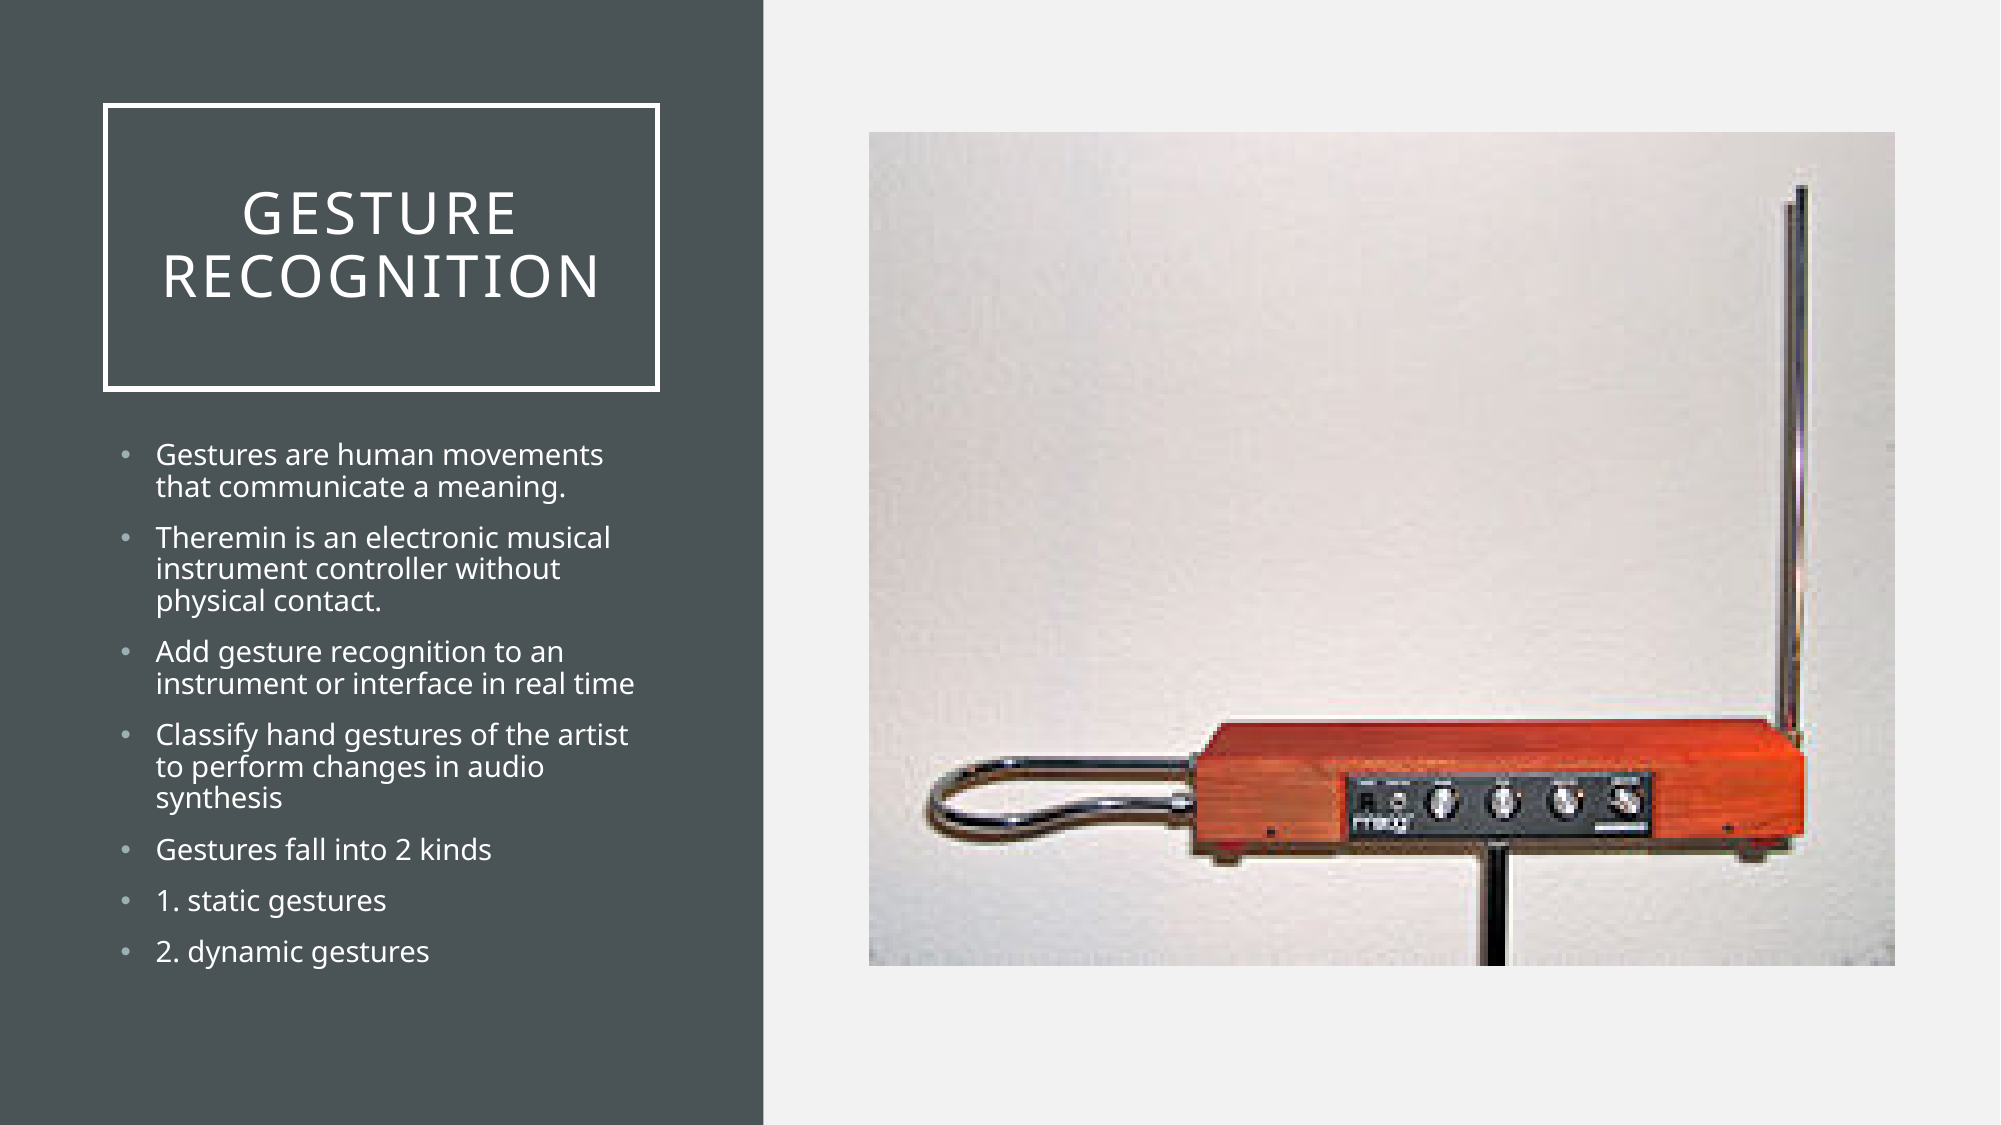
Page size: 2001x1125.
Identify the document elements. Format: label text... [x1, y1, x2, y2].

title GESTURE RECOGNITION [103, 103, 660, 392]
text_box [764, 0, 2000, 1125]
list Gestures are human movements that communicate a meaning. Theremin is an electronic musical instrument controller without physical contact. Add gesture recognition to an instrument or interface in real time Classify hand gestures of the artist to perform changes in audio synthesis Gestures fall into 2 kinds 1. static gestures 2. dynamic gestures [105, 432, 658, 994]
picture [869, 132, 1895, 966]
text_box [0, 0, 764, 1125]
